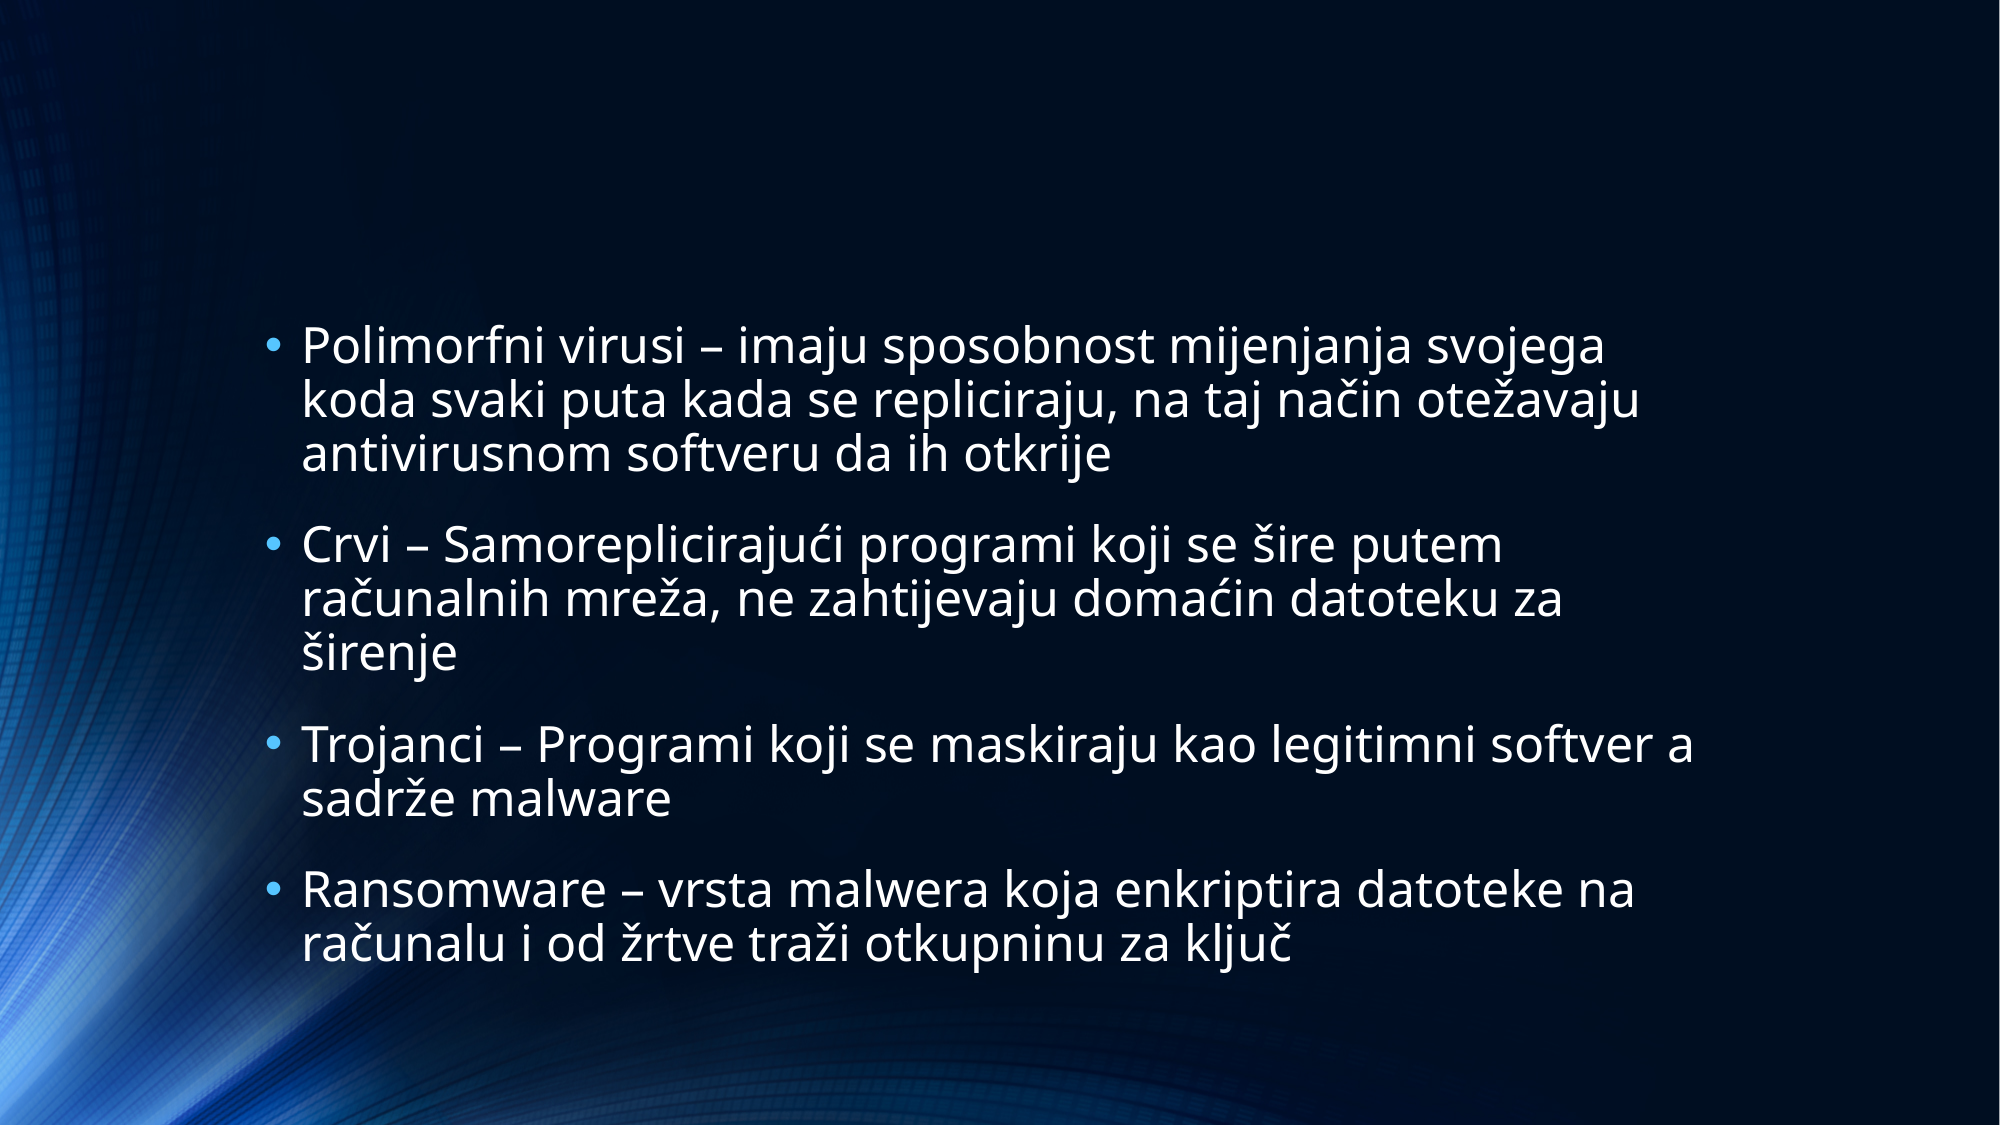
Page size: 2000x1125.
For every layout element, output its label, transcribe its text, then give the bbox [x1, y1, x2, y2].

picture [0, 0, 2000, 1125]
list Polimorfni virusi – imaju sposobnost mijenjanja svojega koda svaki puta kada se repliciraju, na taj način otežavaju antivirusnom softveru da ih otkrije Crvi – Samoreplicirajući programi koji se šire putem računalnih mreža, ne zahtijevaju domaćin datoteku za širenje Trojanci – Programi koji se maskiraju kao legitimni softver a sadrže malware Ransomware – vrsta malwera koja enkriptira datoteke na računalu i od žrtve traži otkupninu za ključ [249, 312, 1749, 988]
